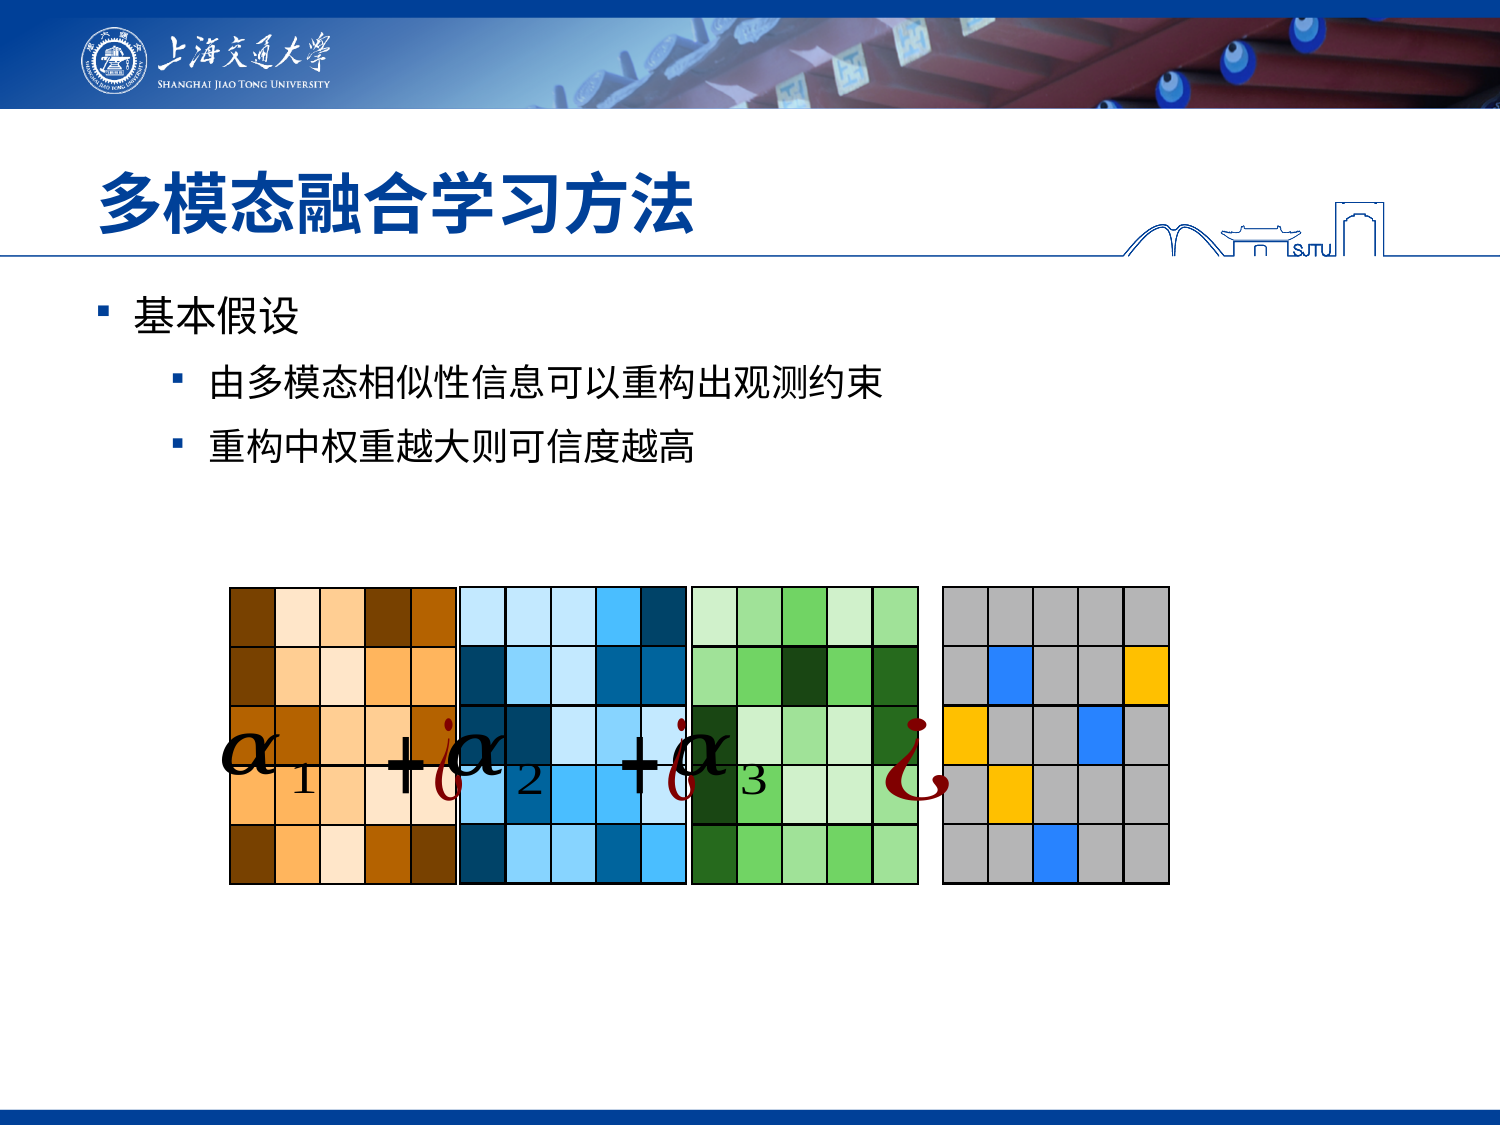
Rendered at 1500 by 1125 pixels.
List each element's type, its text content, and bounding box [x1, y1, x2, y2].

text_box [218, 586, 1169, 885]
picture [0, 18, 1500, 109]
title 多模态融合学习方法 [81, 159, 1455, 254]
list 基本假设 由多模态相似性信息可以重构出观测约束 重构中权重越大则可信度越高 [81, 271, 1455, 1102]
